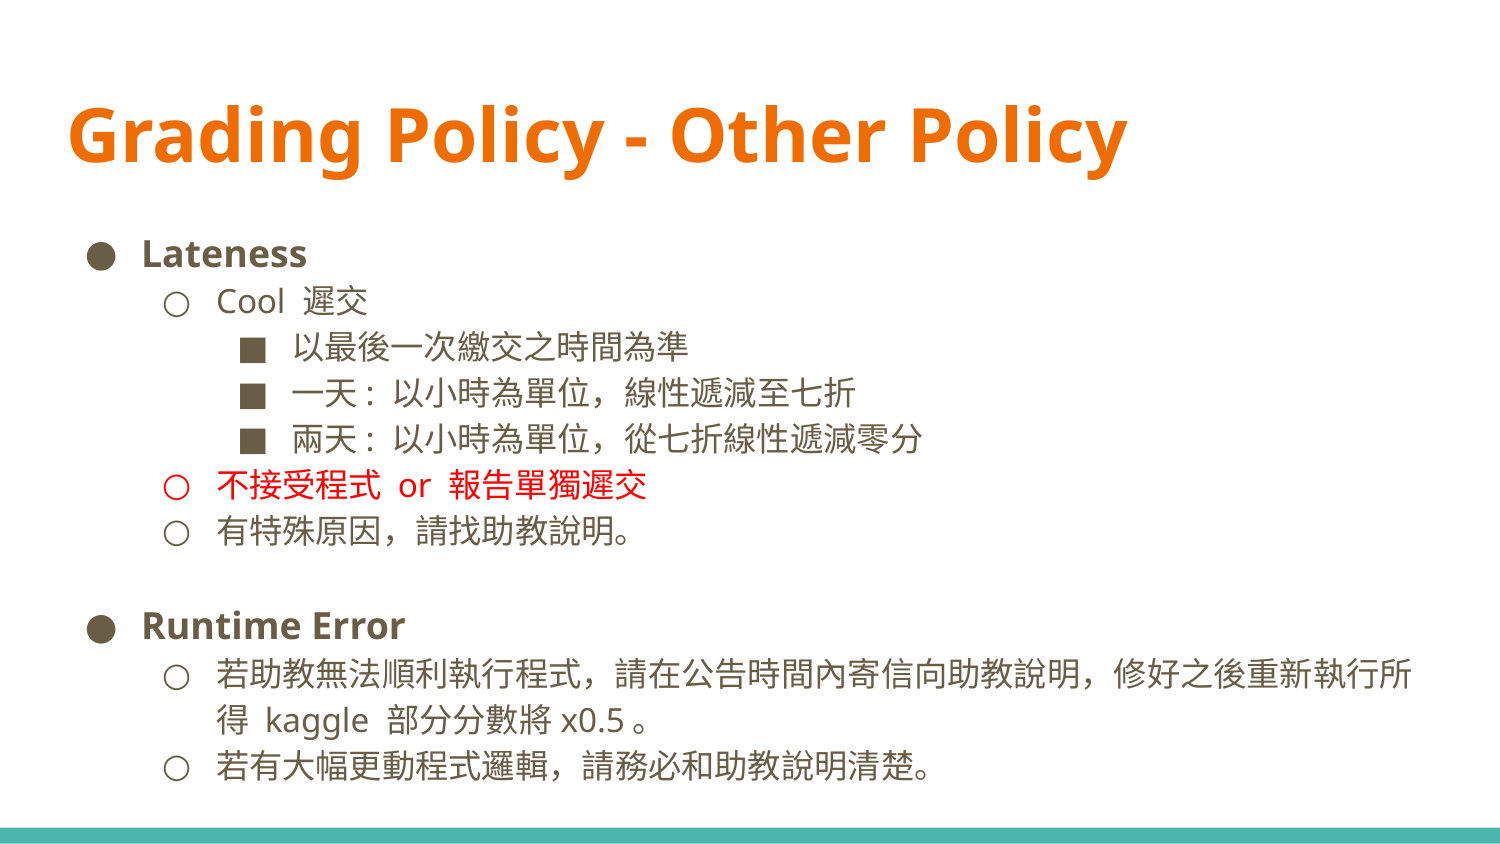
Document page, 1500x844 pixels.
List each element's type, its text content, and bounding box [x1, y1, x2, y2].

title Grading Policy - Other Policy [51, 72, 1449, 189]
list Lateness Cool 遲交 以最後一次繳交之時間為準 一天: 以小時為單位，線性遞減至七折 兩天: 以小時為單位，從七折線性遞減零分 不接受程式 or 報告單獨遲交 有特殊原因，請找助教說明。 Runtime Error 若助教無法順利執行程式，請在公告時間內寄信向助教說明，修好之後重新執行所得 kaggle 部分分數將x0.5。 若有大幅更動程式邏輯，請務必和助教說明清楚。 [51, 207, 1449, 824]
